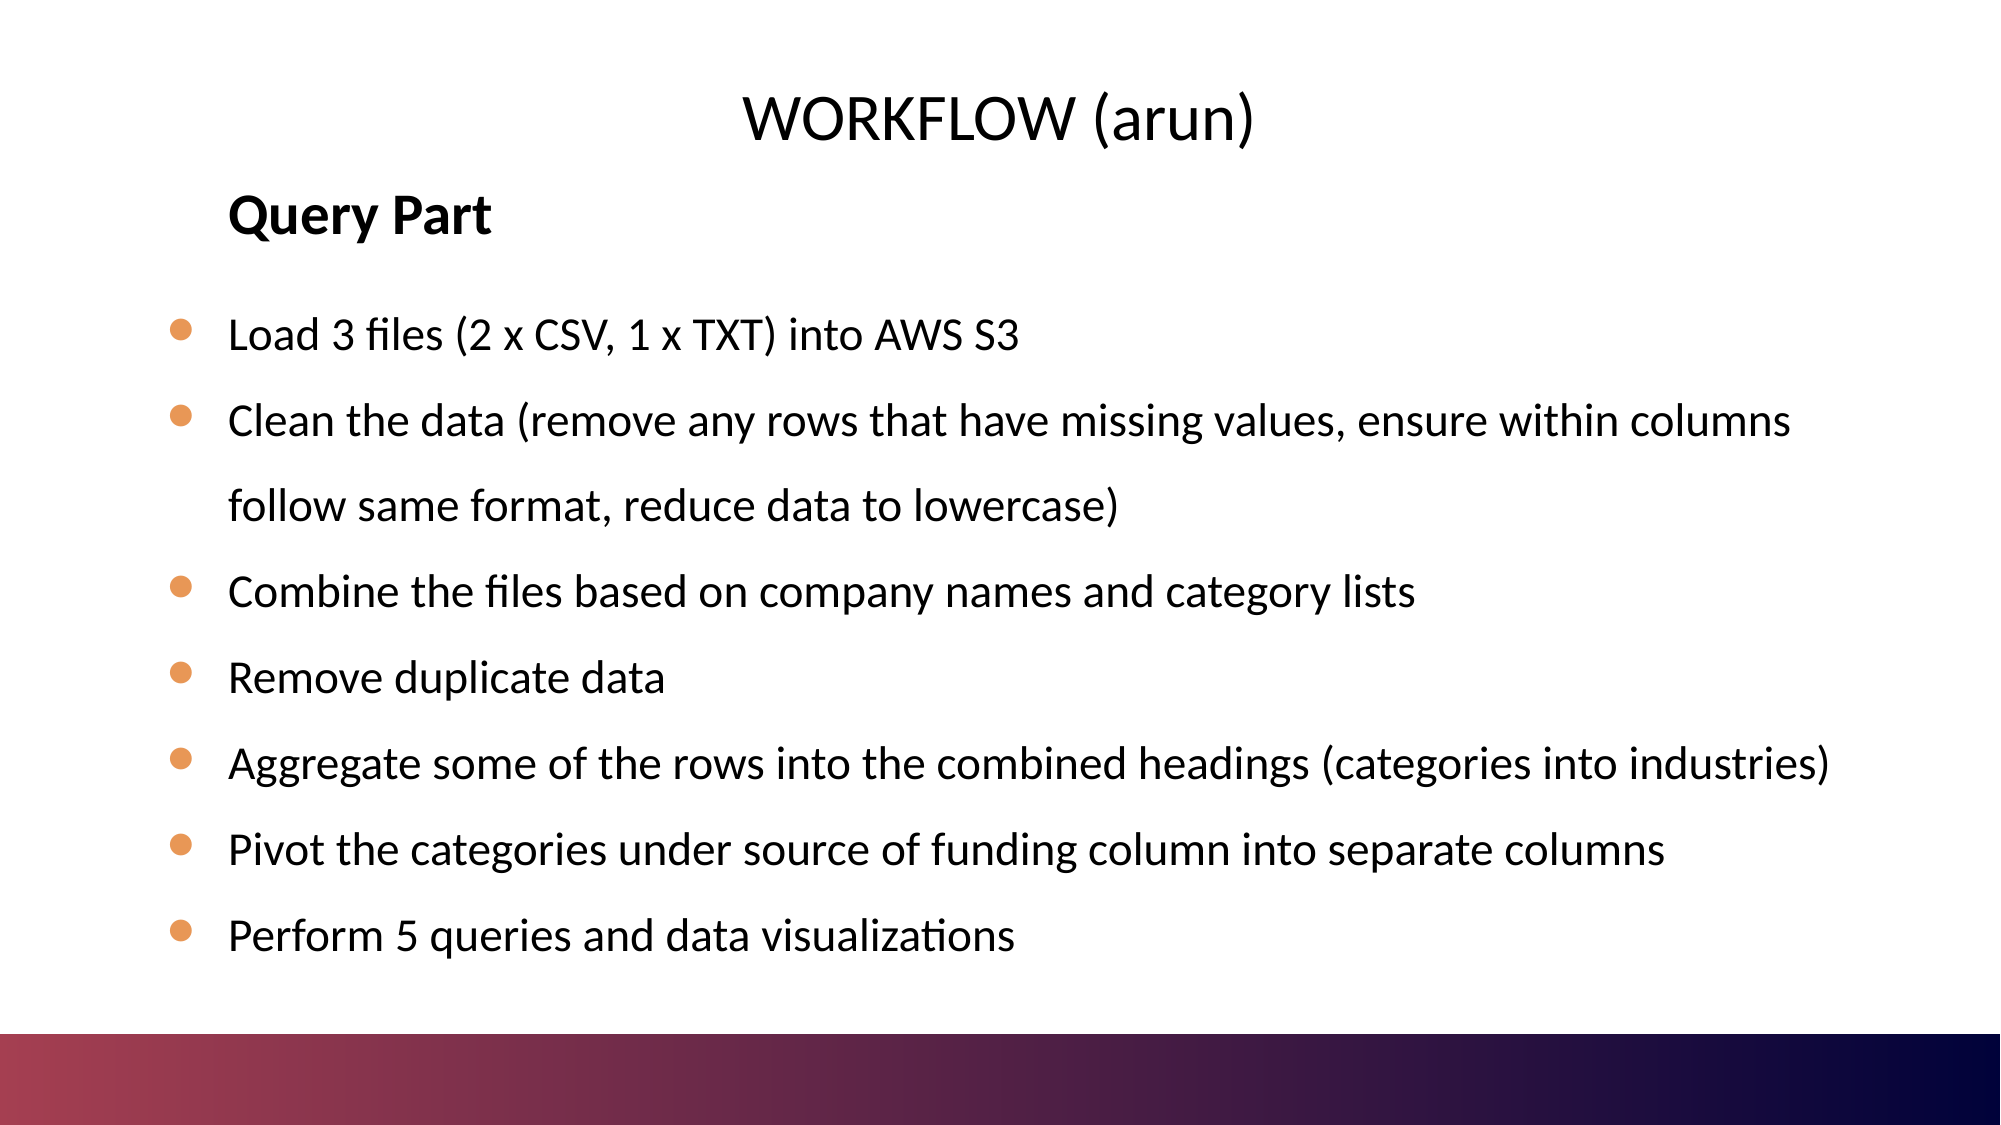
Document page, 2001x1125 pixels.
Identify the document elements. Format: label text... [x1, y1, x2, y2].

list Query Part Load 3 files (2 x CSV, 1 x TXT) into AWS S3 Clean the data (remove any rows that have missing values, ensure within columns follow same format, reduce data to lowercase) Combine the files based on company names and category lists Remove duplicate data Aggregate some of the rows into the combined headings (categories into industries) Pivot the categories under source of funding column into separate columns Perform 5 queries and data visualizations [137, 168, 1891, 1034]
title WORKFLOW (arun) [137, 9, 1863, 168]
text_box [0, 1034, 2000, 1125]
